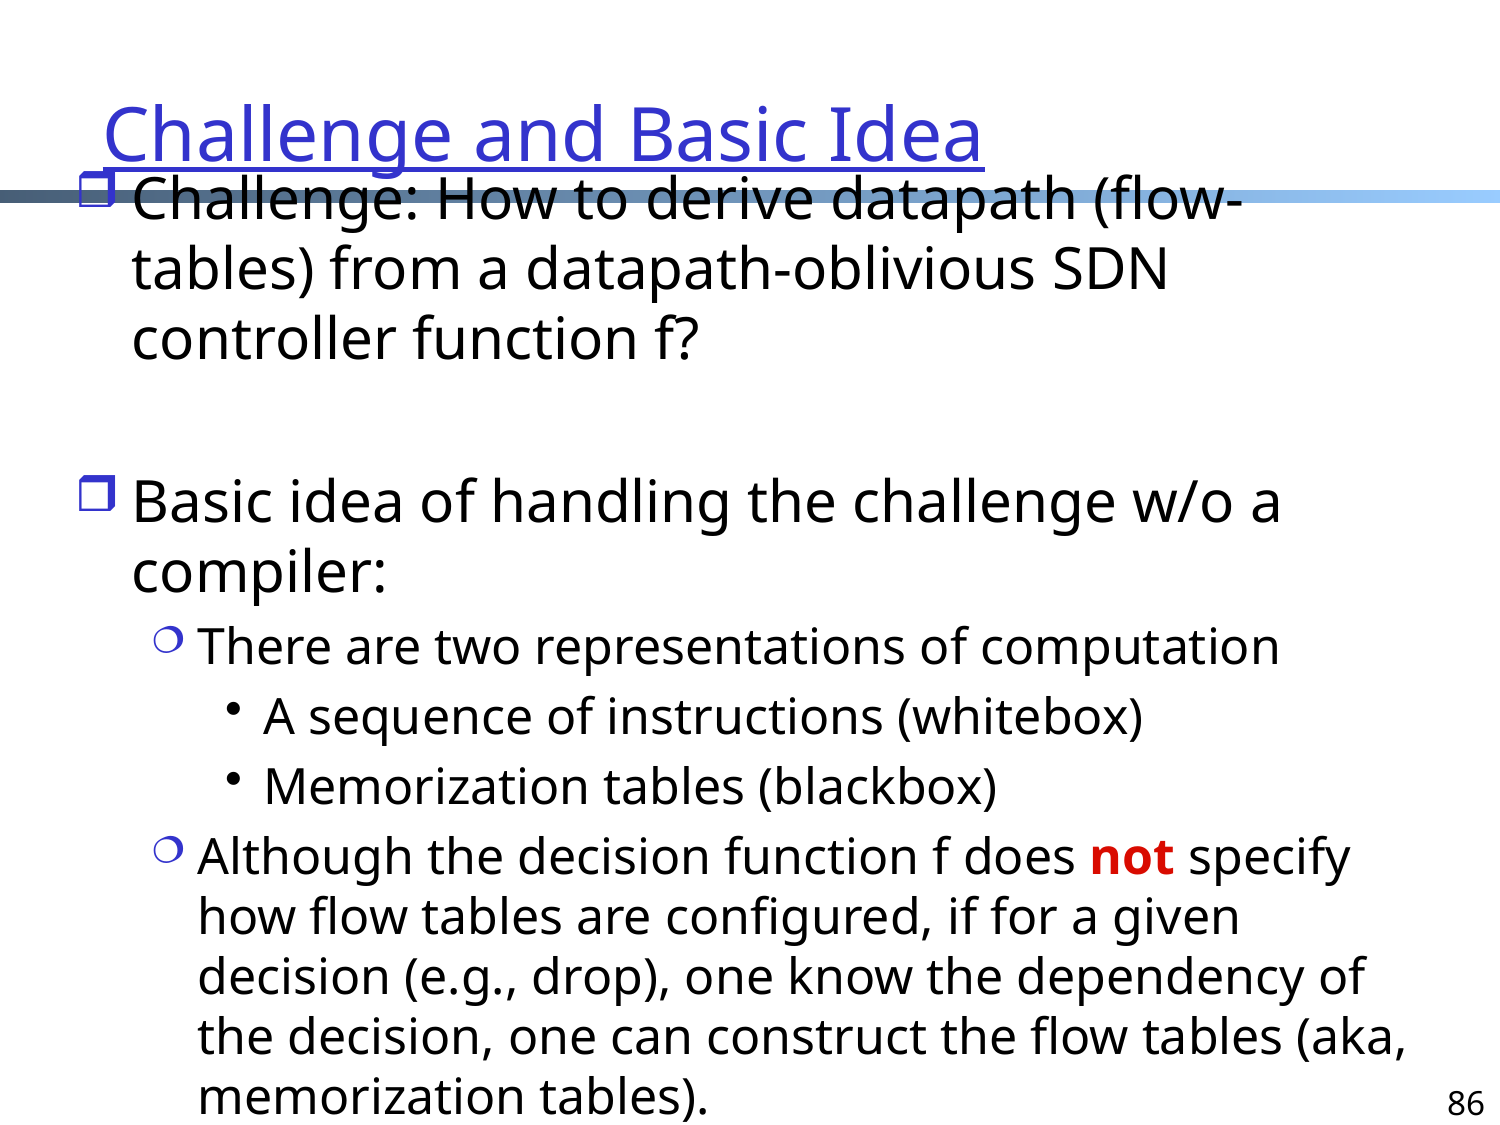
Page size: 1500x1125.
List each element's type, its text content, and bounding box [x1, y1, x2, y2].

list Challenge: How to derive datapath (flow-tables) from a datapath-oblivious SDN controller function f? Basic idea of handling the challenge w/o a compiler: There are two representations of computation A sequence of instructions (whitebox) Memorization tables (blackbox) Although the decision function f does not specify how flow tables are configured, if for a given decision (e.g., drop), one know the dependency of the decision, one can construct the flow tables (aka, memorization tables). [60, 153, 1426, 1054]
slide_number 86 [1187, 1074, 1500, 1125]
title Challenge and Basic Idea [87, 37, 1404, 153]
